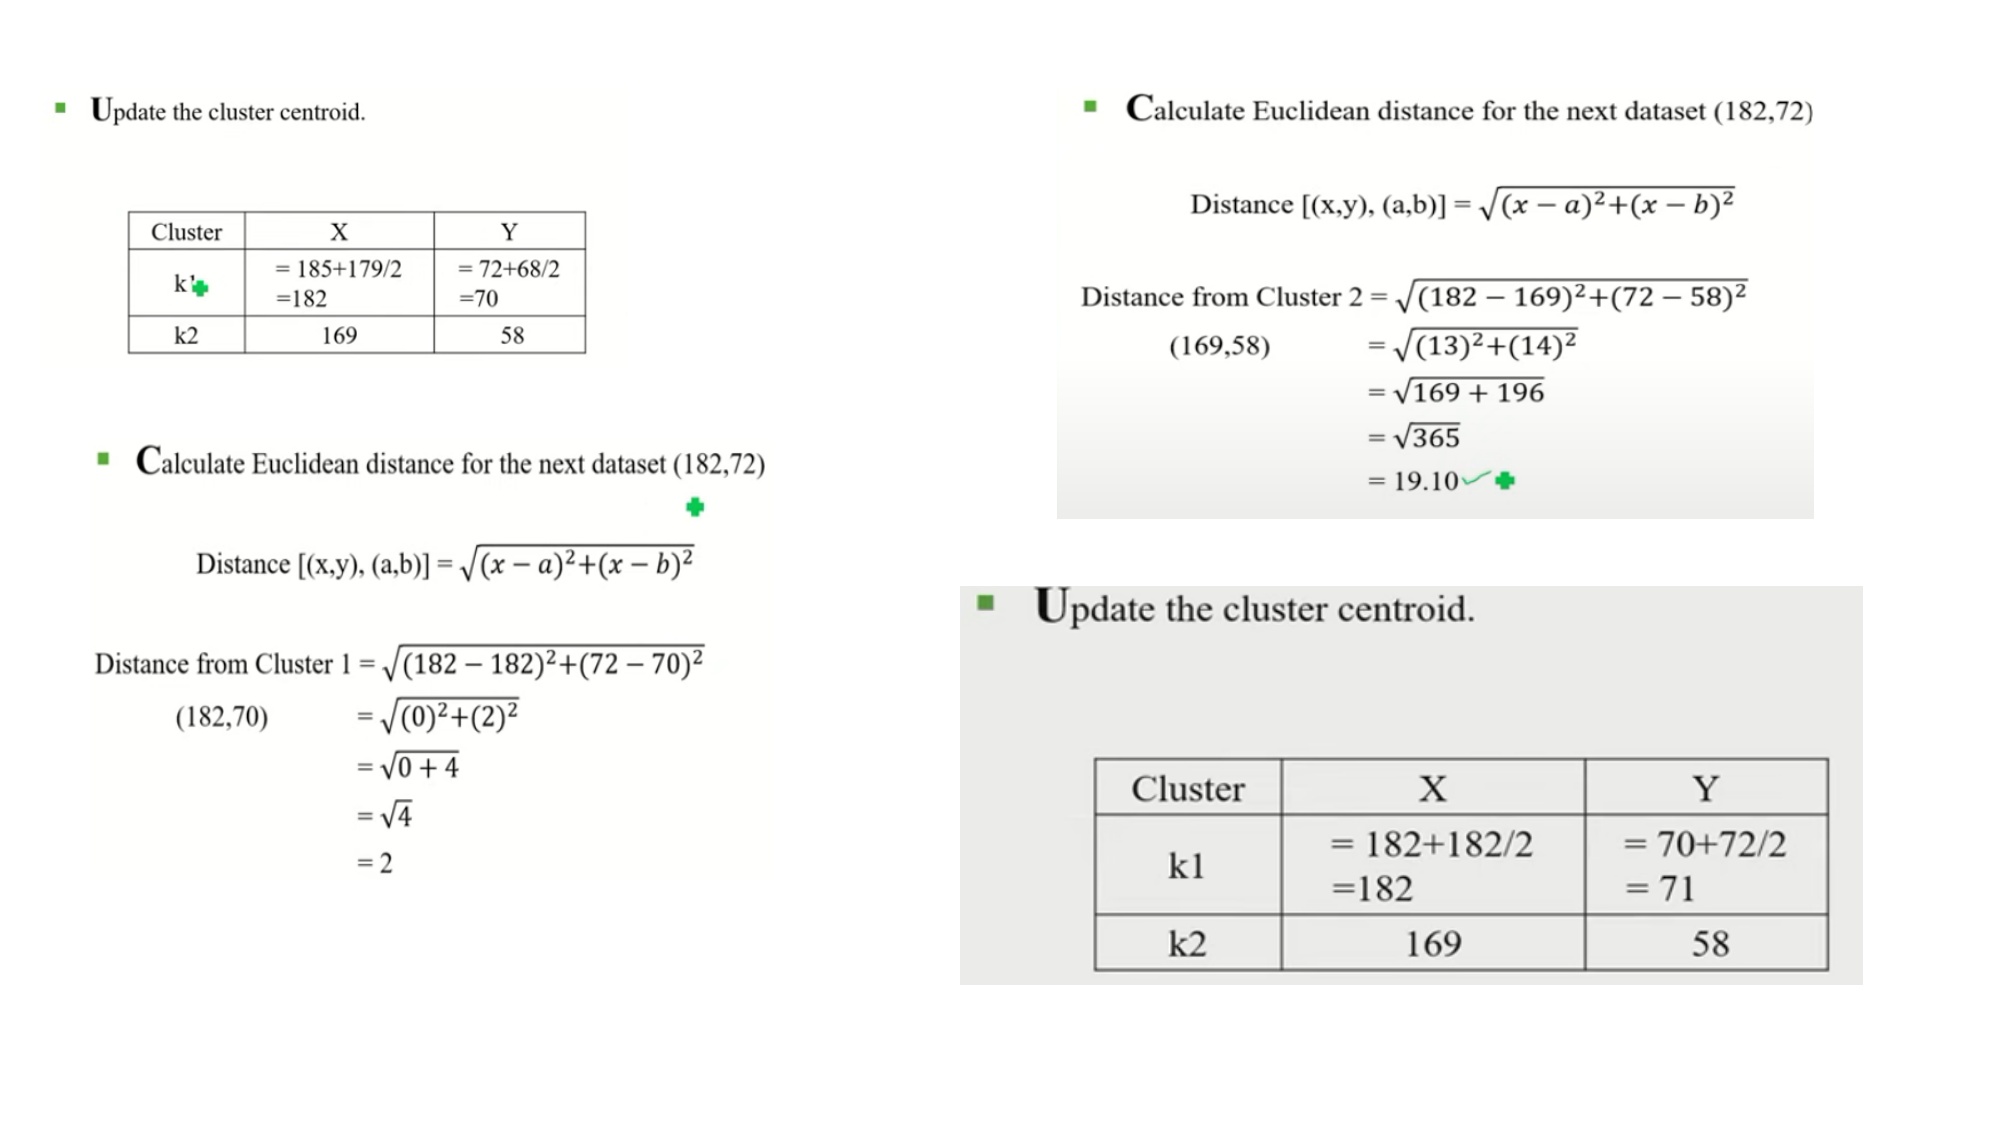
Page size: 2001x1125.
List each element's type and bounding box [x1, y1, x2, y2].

picture [1057, 87, 1814, 519]
list [38, 87, 628, 369]
picture [89, 437, 775, 879]
picture [959, 586, 1863, 985]
